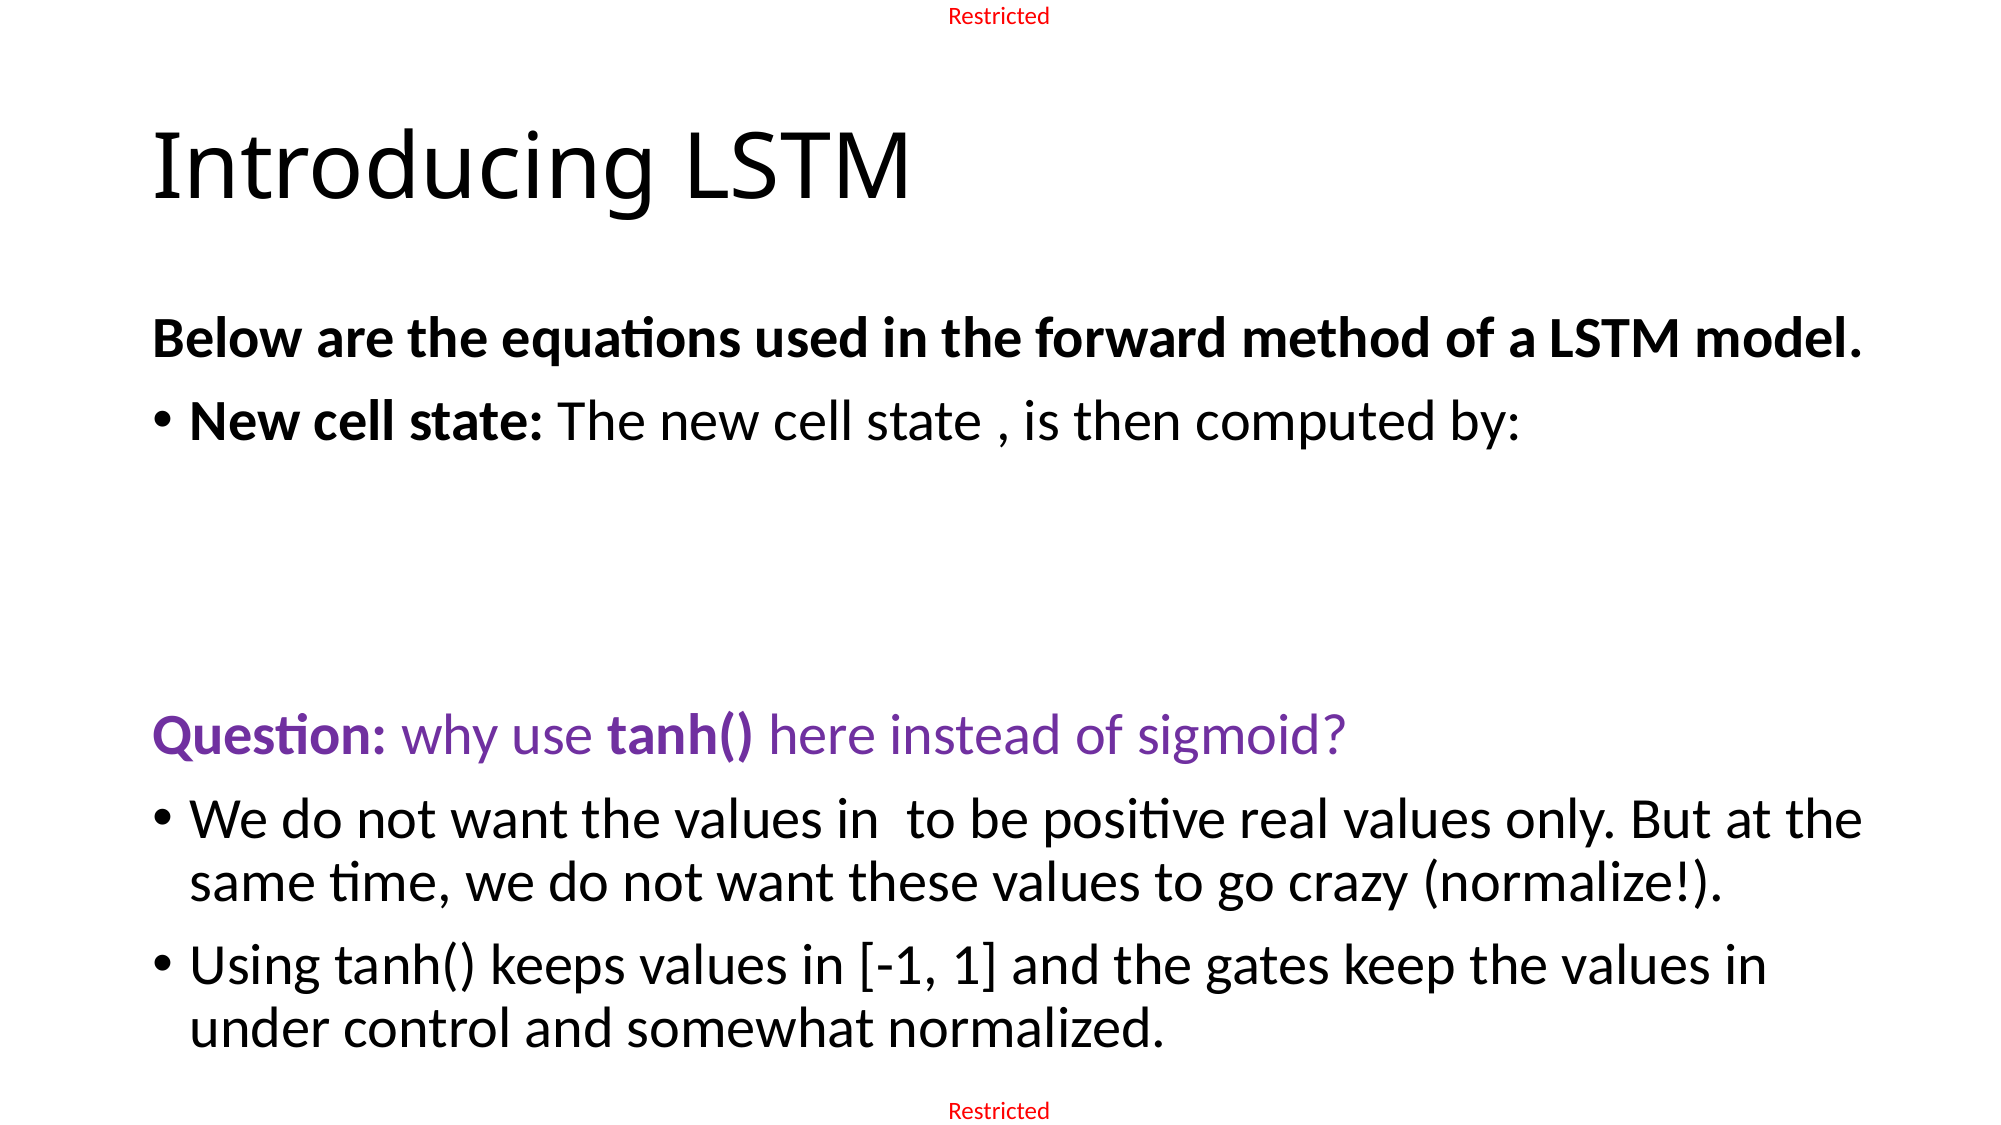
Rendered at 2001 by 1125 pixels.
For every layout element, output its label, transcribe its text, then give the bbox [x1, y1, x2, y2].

title Introducing LSTM [137, 59, 1863, 278]
